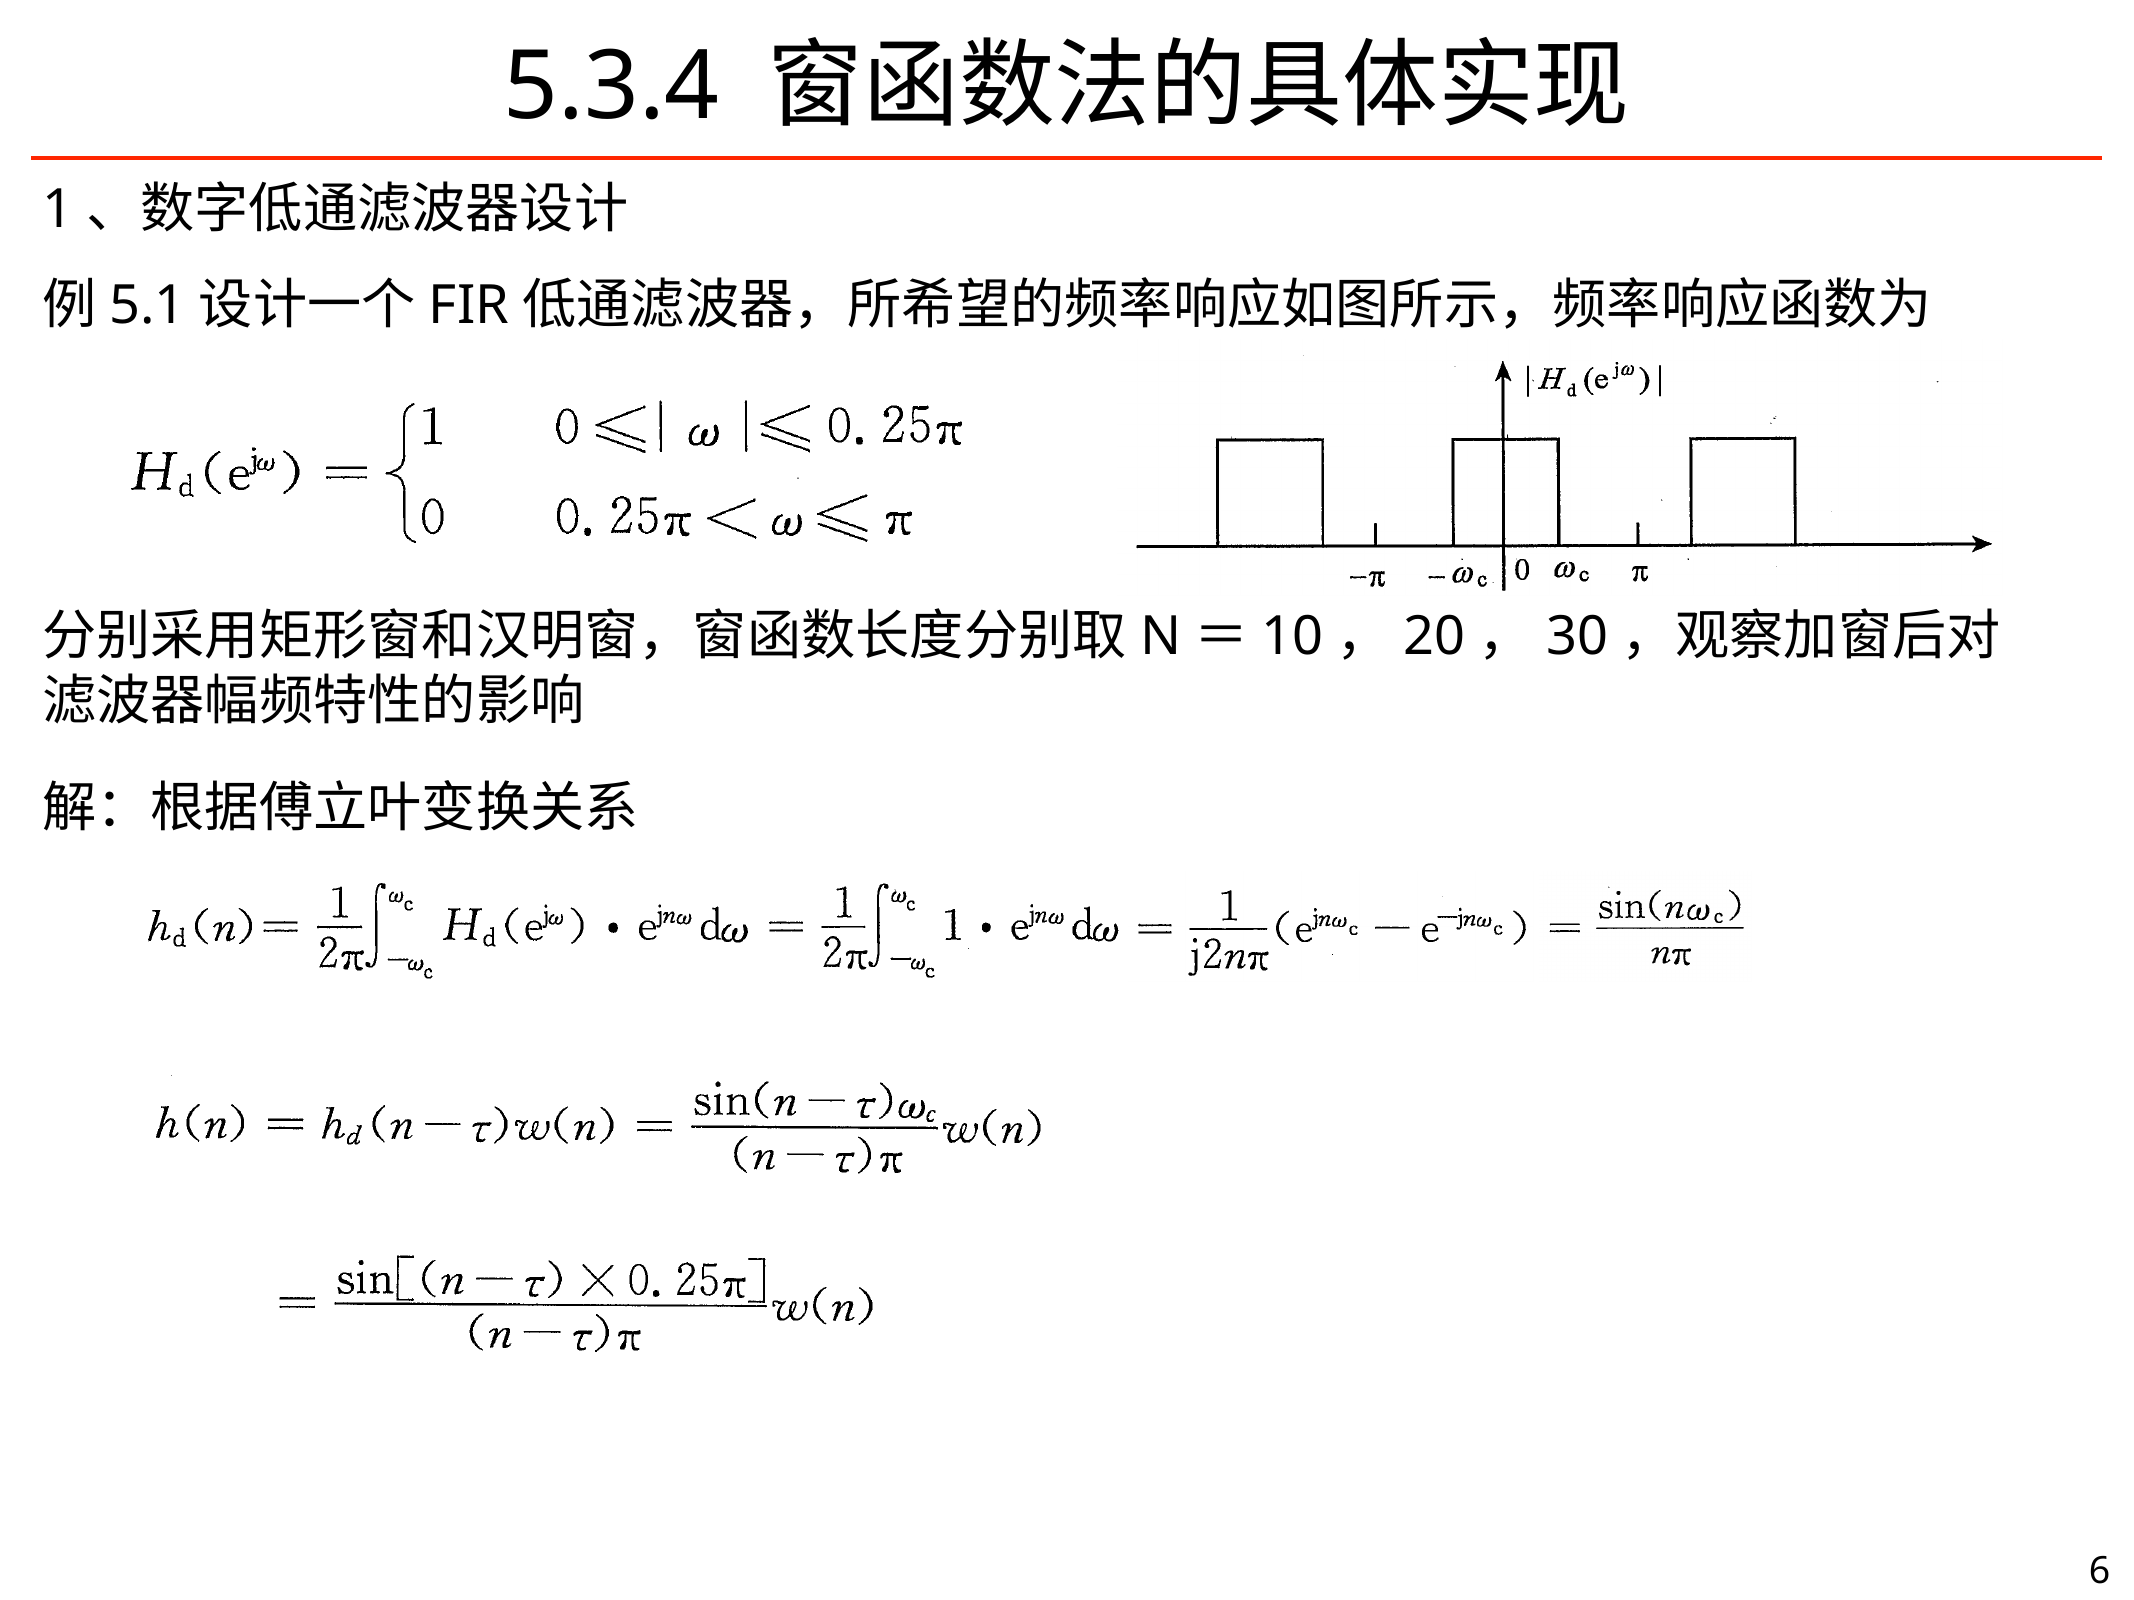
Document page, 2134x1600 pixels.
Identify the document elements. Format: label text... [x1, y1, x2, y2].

picture [1128, 870, 1534, 983]
picture [117, 377, 978, 557]
text_box 分别采用矩形窗和汉明窗，窗函数长度分别取N＝10，20，30，观察加窗后对滤波器幅频特性的影响 [33, 592, 2049, 739]
picture [265, 1233, 878, 1363]
slide_number 6 [2079, 1537, 2121, 1600]
title 5.3.4 窗函数法的具体实现 [155, 1, 1978, 159]
text_box 例5.1设计一个FIR低通滤波器，所希望的频率响应如图所示，频率响应函数为 [33, 261, 2073, 343]
picture [1539, 870, 1752, 983]
picture [142, 1055, 1050, 1185]
picture [759, 870, 1122, 983]
picture [125, 870, 754, 983]
text_box 1、数字低通滤波器设计 [33, 165, 985, 247]
picture [1117, 339, 2003, 596]
text_box 解：根据傅立叶变换关系 [33, 764, 662, 846]
